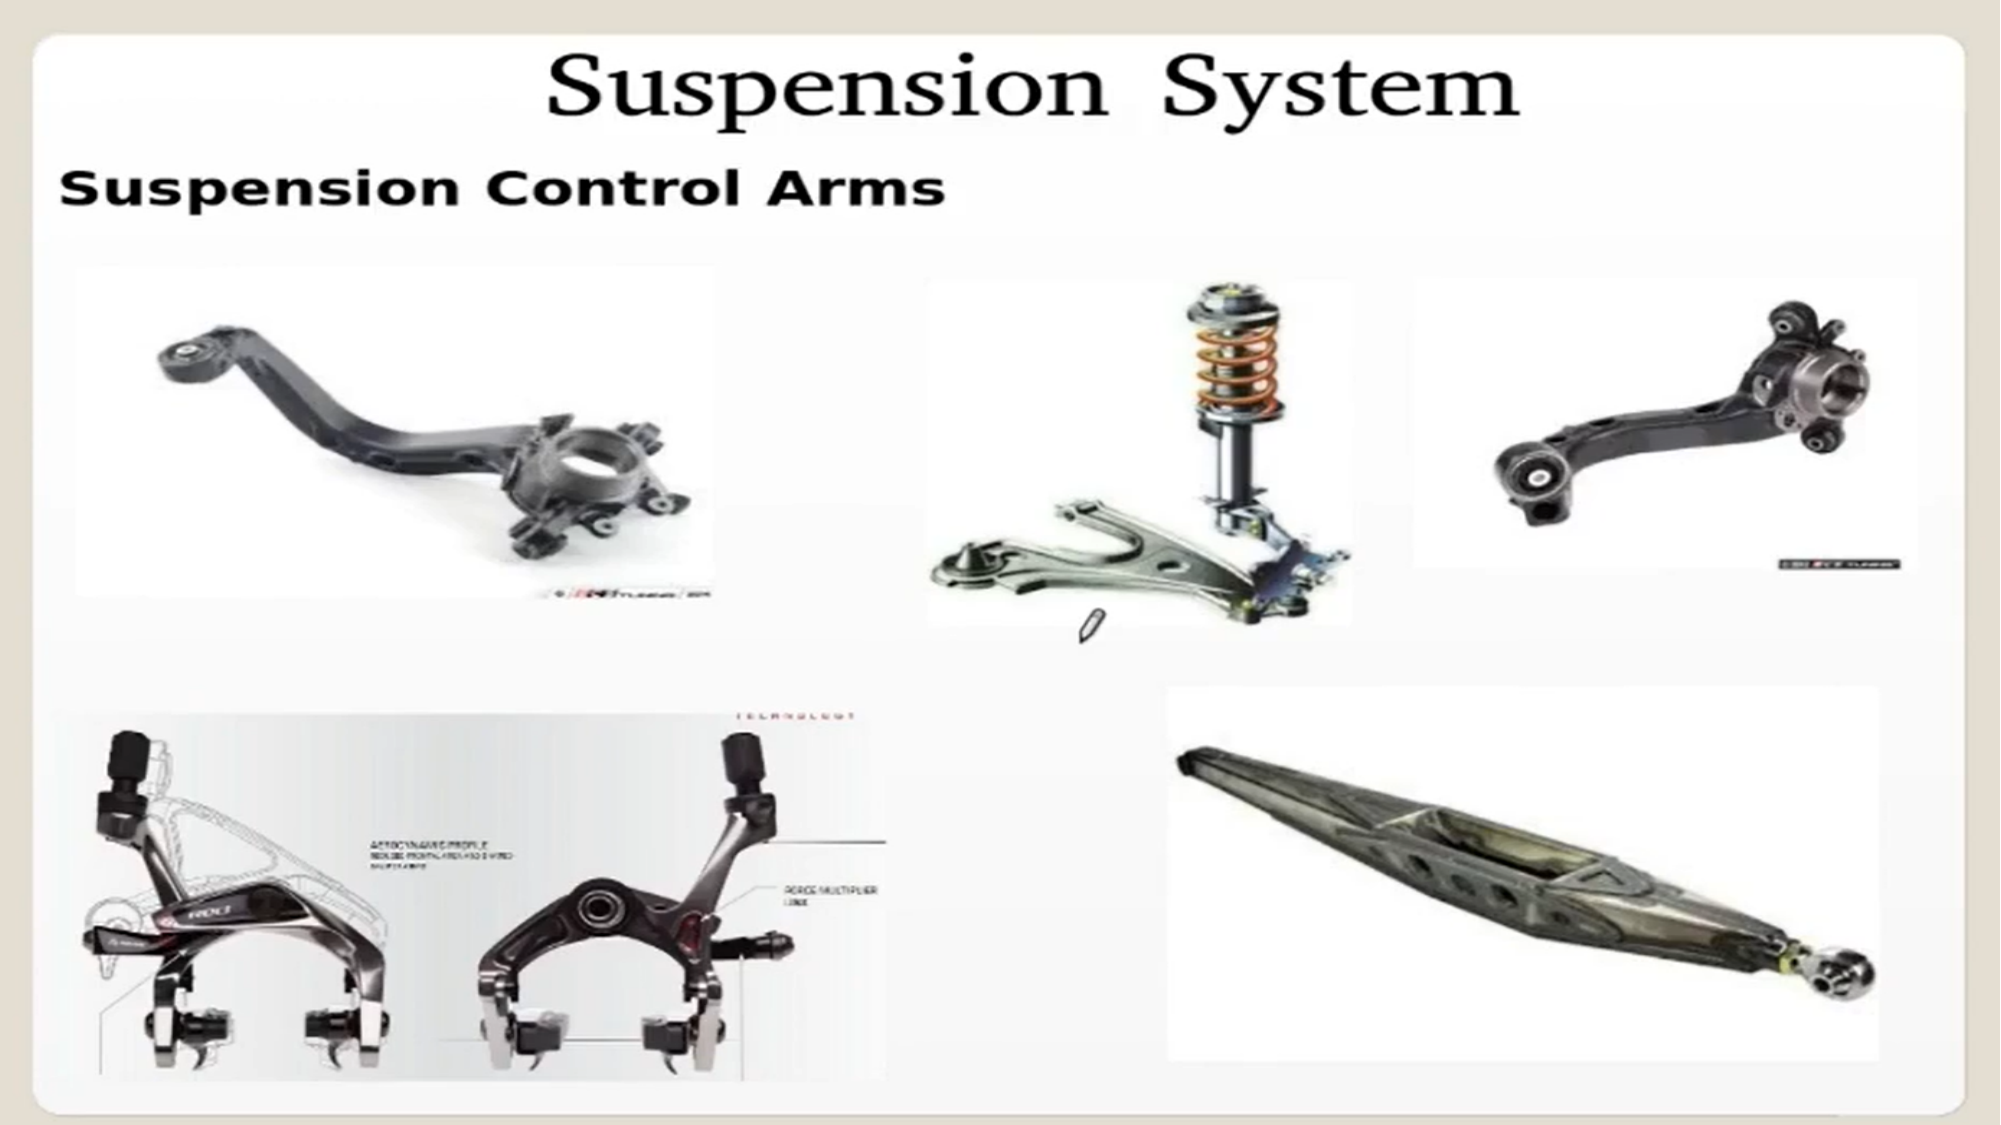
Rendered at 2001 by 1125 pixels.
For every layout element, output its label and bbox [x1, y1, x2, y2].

list [0, 0, 2000, 1125]
